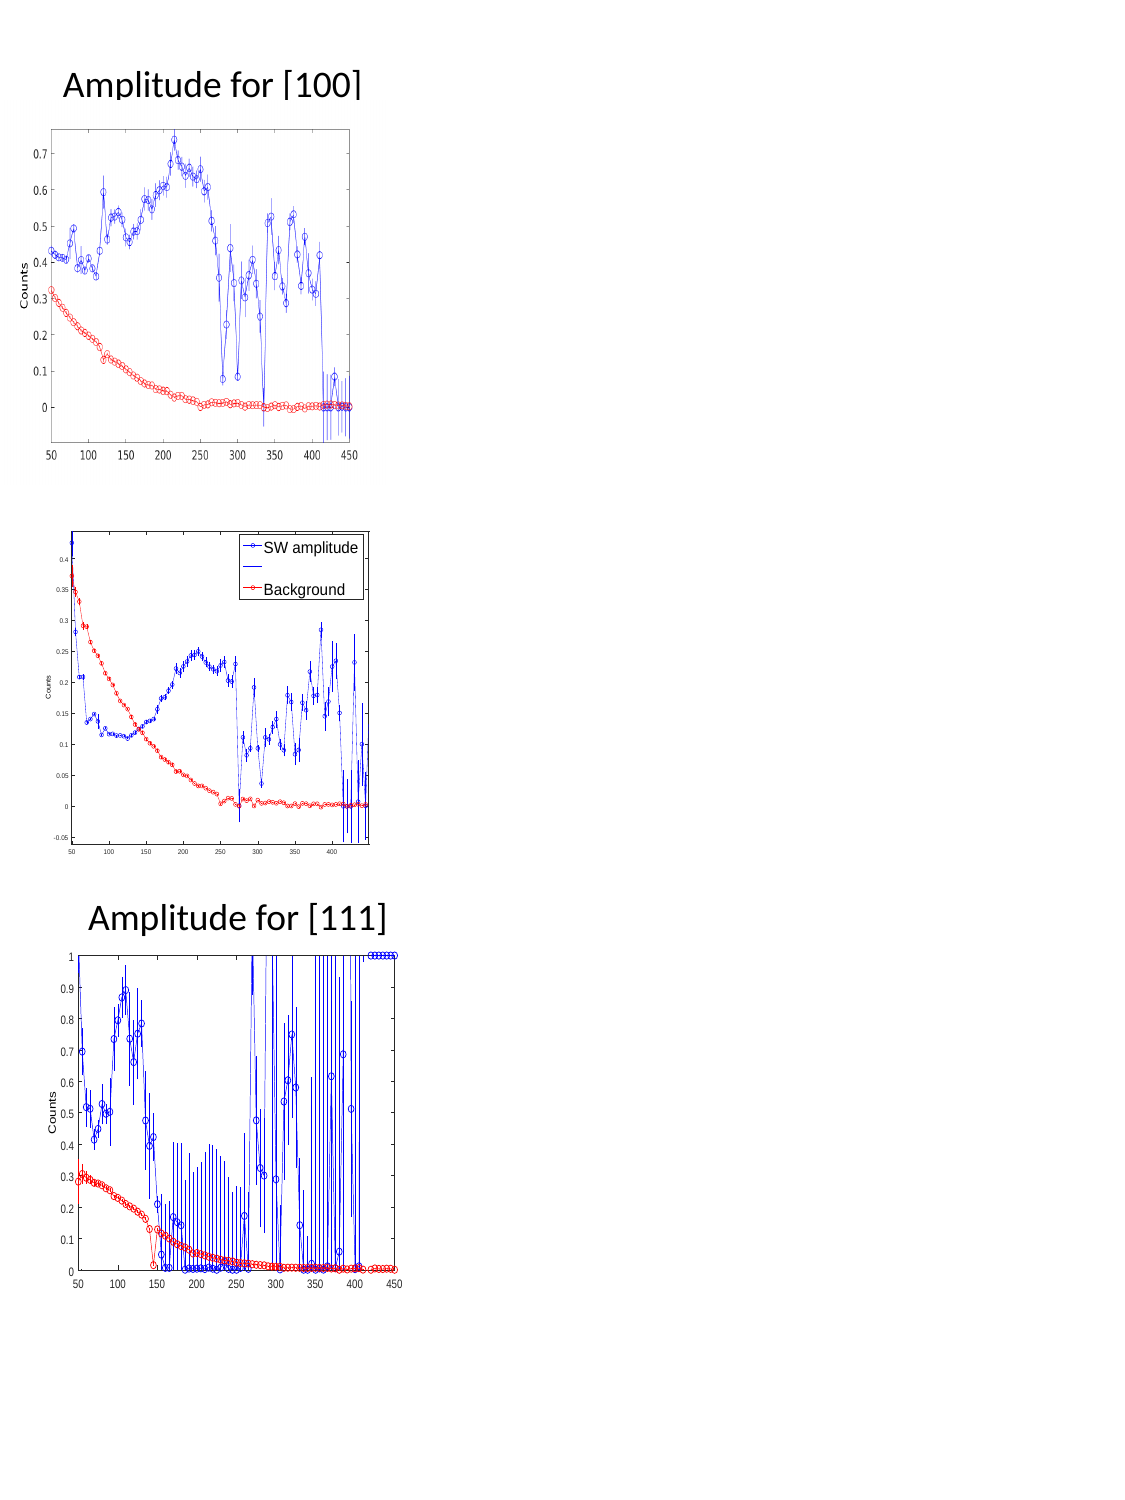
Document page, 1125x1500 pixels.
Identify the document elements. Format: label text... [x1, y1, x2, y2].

picture [1, 100, 386, 485]
picture [24, 926, 433, 1312]
text_box Amplitude for [100] [48, 53, 378, 98]
picture [20, 501, 406, 886]
text_box Amplitude for [111] [73, 894, 403, 925]
